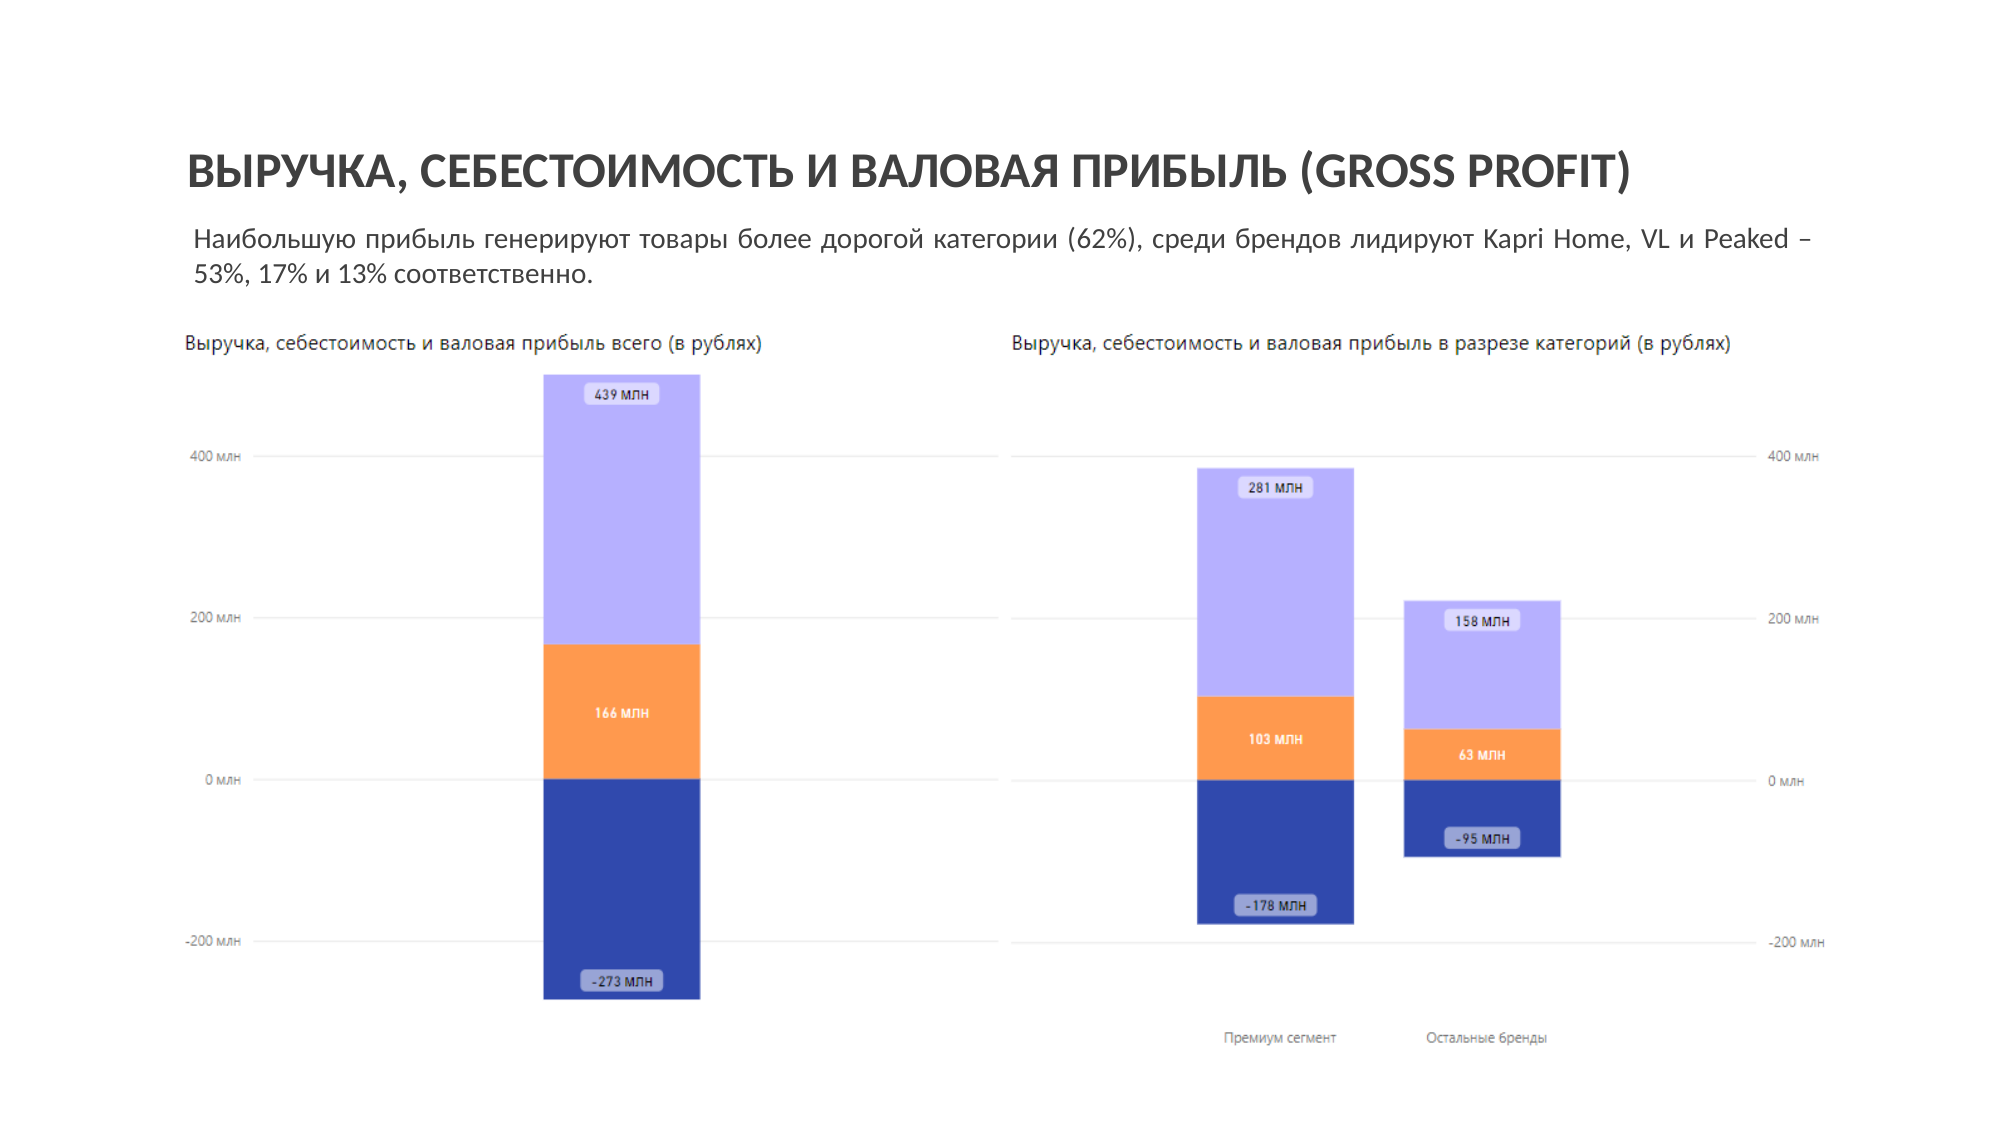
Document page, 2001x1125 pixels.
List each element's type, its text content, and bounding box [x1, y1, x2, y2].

picture [178, 325, 1828, 1073]
list ВЫРУЧКА, СЕБЕСТОИМОСТЬ И ВАЛОВАЯ ПРИБЫЛЬ (GROSS PROFIT) [172, 137, 1729, 209]
text_box Наибольшую прибыль генерируют товары более дорогой категории (62%), среди брендов лидируют Kapri Home, VL и Peaked – 53%, 17% и 13% соответственно. [178, 212, 1828, 297]
